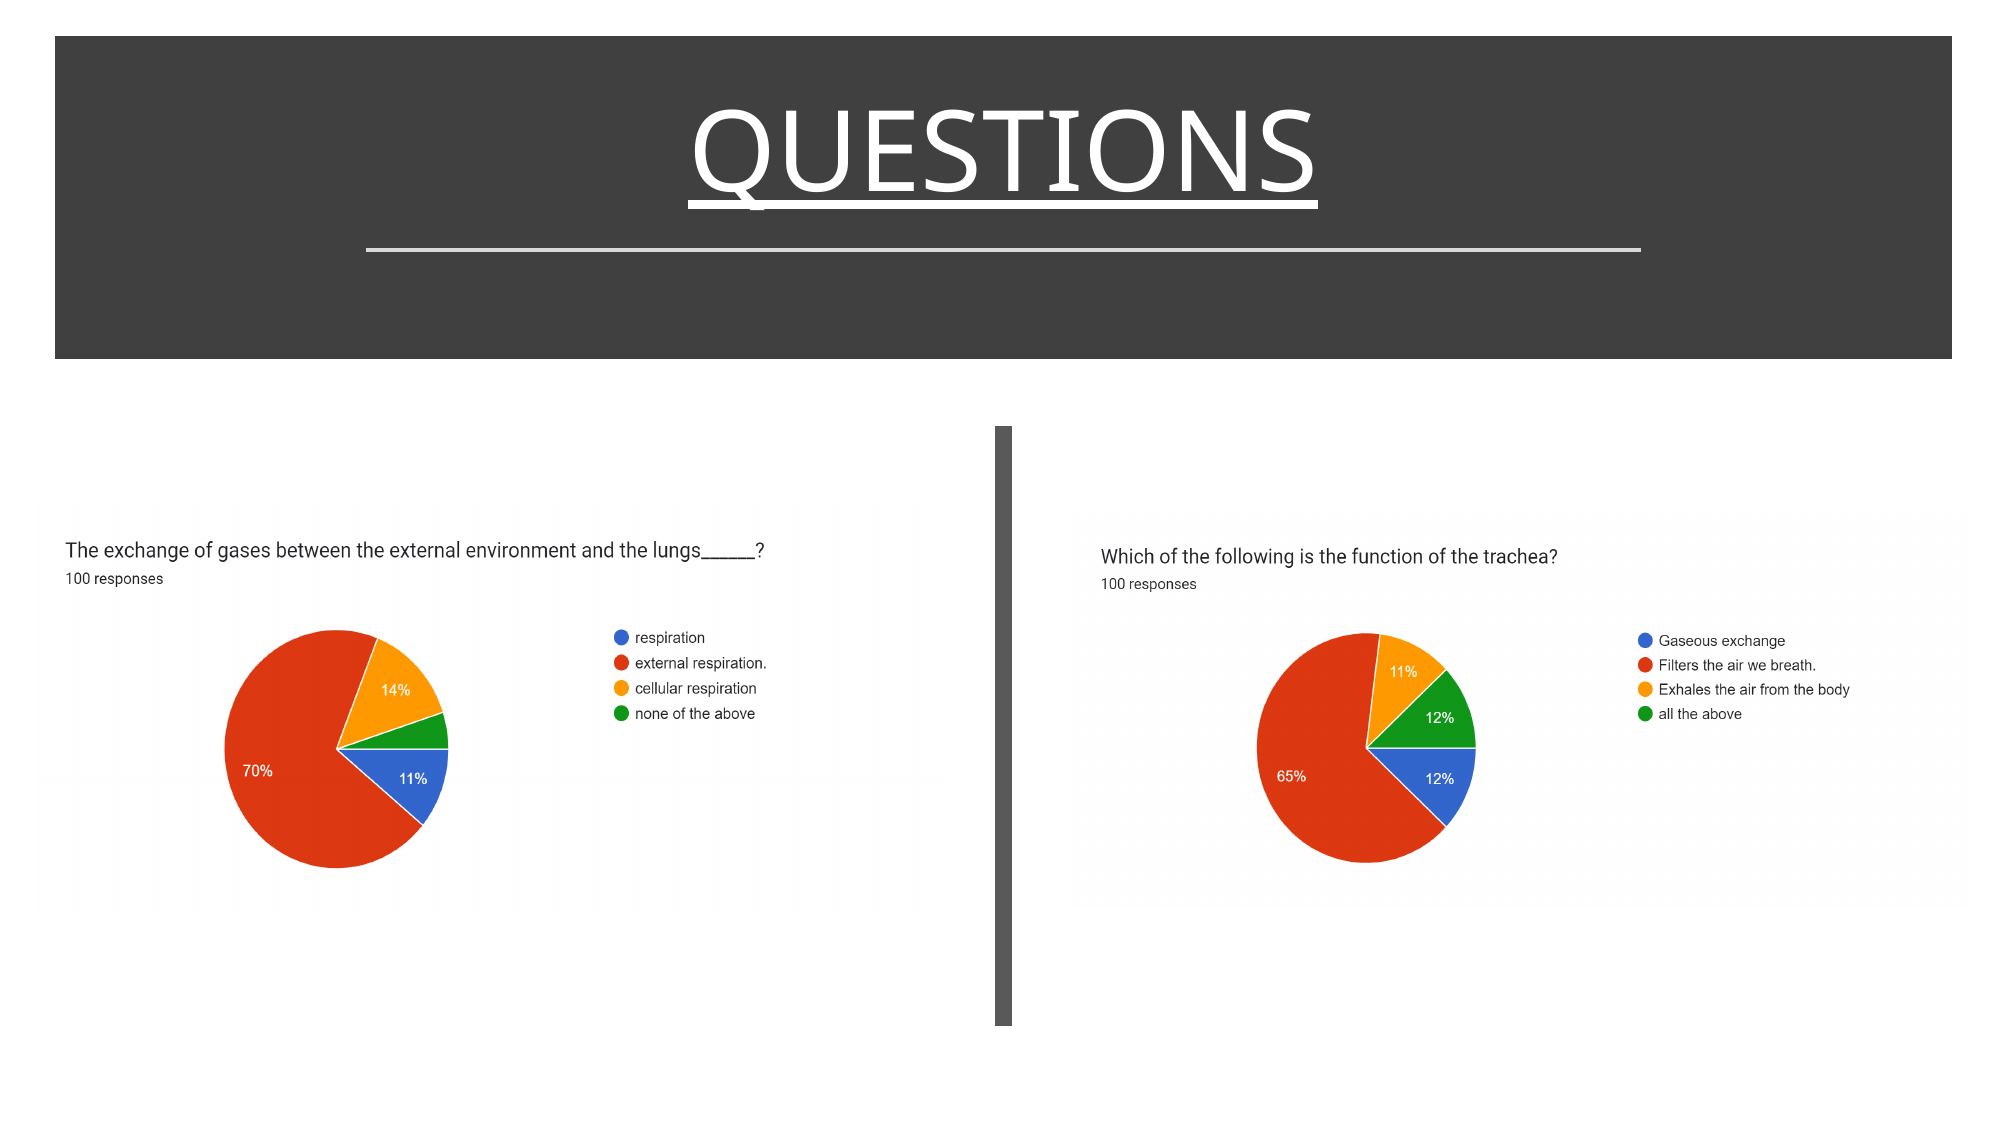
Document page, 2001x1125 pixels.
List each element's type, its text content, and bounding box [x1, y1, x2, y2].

picture [1071, 512, 1967, 907]
picture [35, 504, 950, 914]
text_box QUESTIONS [89, 71, 1917, 224]
text_box [64, 45, 1942, 350]
